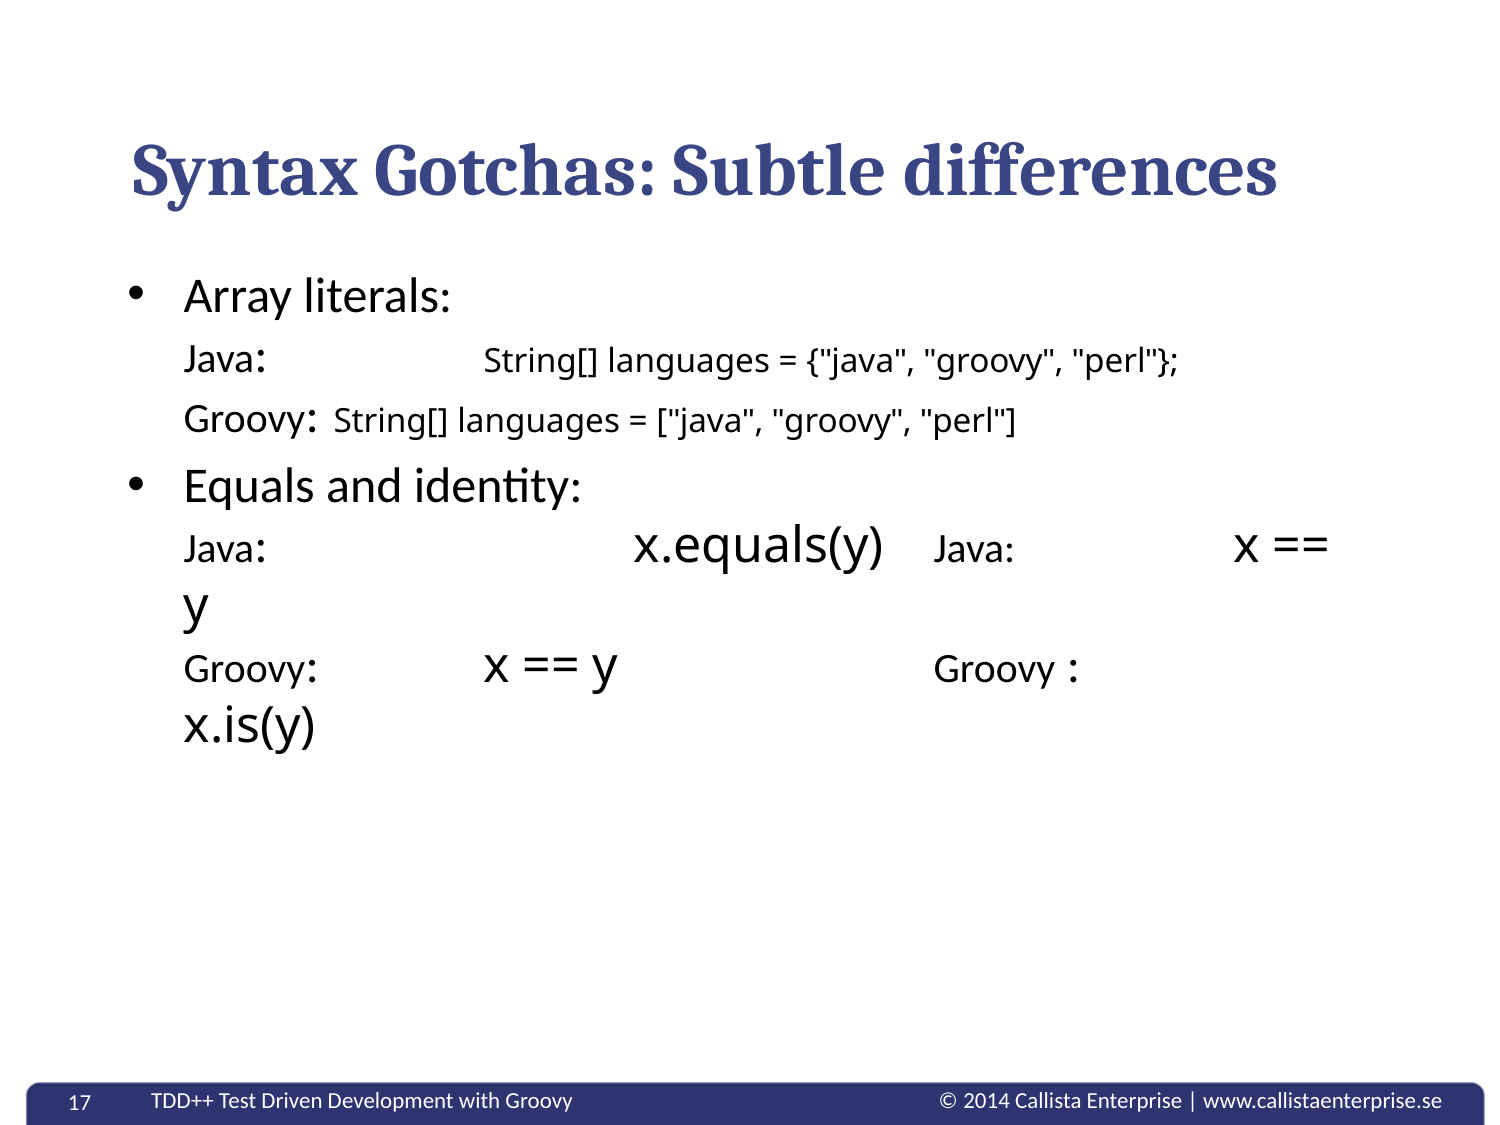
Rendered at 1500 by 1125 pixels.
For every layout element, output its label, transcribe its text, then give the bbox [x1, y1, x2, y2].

list Array literals: Java: String[] languages = {"java", "groovy", "perl"}; Groovy: String[] languages = ["java", "groovy", "perl"] Equals and identity: Java: x.equals(y) Java: x == y Groovy: x == y Groovy : x.is(y) [112, 255, 1380, 1024]
title Syntax Gotchas: Subtle differences [112, 93, 1388, 219]
picture [0, 0, 1500, 1125]
